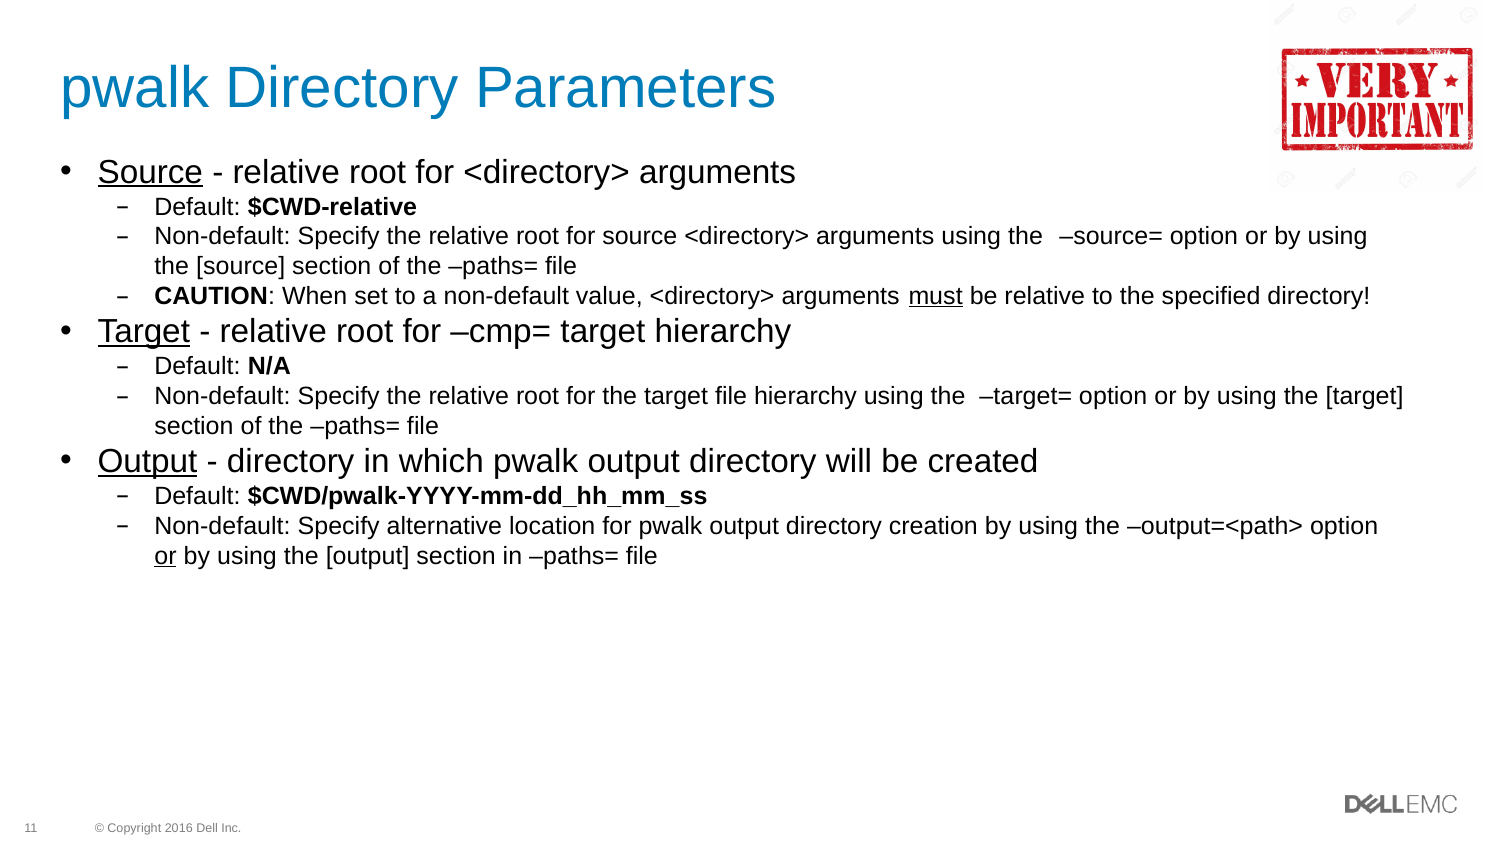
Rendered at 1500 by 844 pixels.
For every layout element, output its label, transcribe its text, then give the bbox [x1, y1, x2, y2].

list Source - relative root for <directory> arguments Default: $CWD-relative Non-default: Specify the relative root for source <directory> arguments using the –source= option or by using the [source] section of the –paths= file CAUTION: When set to a non-default value, <directory> arguments must be relative to the specified directory! Target - relative root for –cmp= target hierarchy Default: N/A Non-default: Specify the relative root for the target file hierarchy using the –target= option or by using the [target] section of the –paths= file Output - directory in which pwalk output directory will be created Default: $CWD/pwalk-YYYY-mm-dd_hh_mm_ss Non-default: Specify alternative location for pwalk output directory creation by using the –output=<path> option or by using the [output] section in –paths= file [60, 150, 1408, 780]
title pwalk Directory Parameters [60, 24, 1262, 139]
picture [1345, 793, 1457, 814]
picture [1267, 0, 1485, 193]
